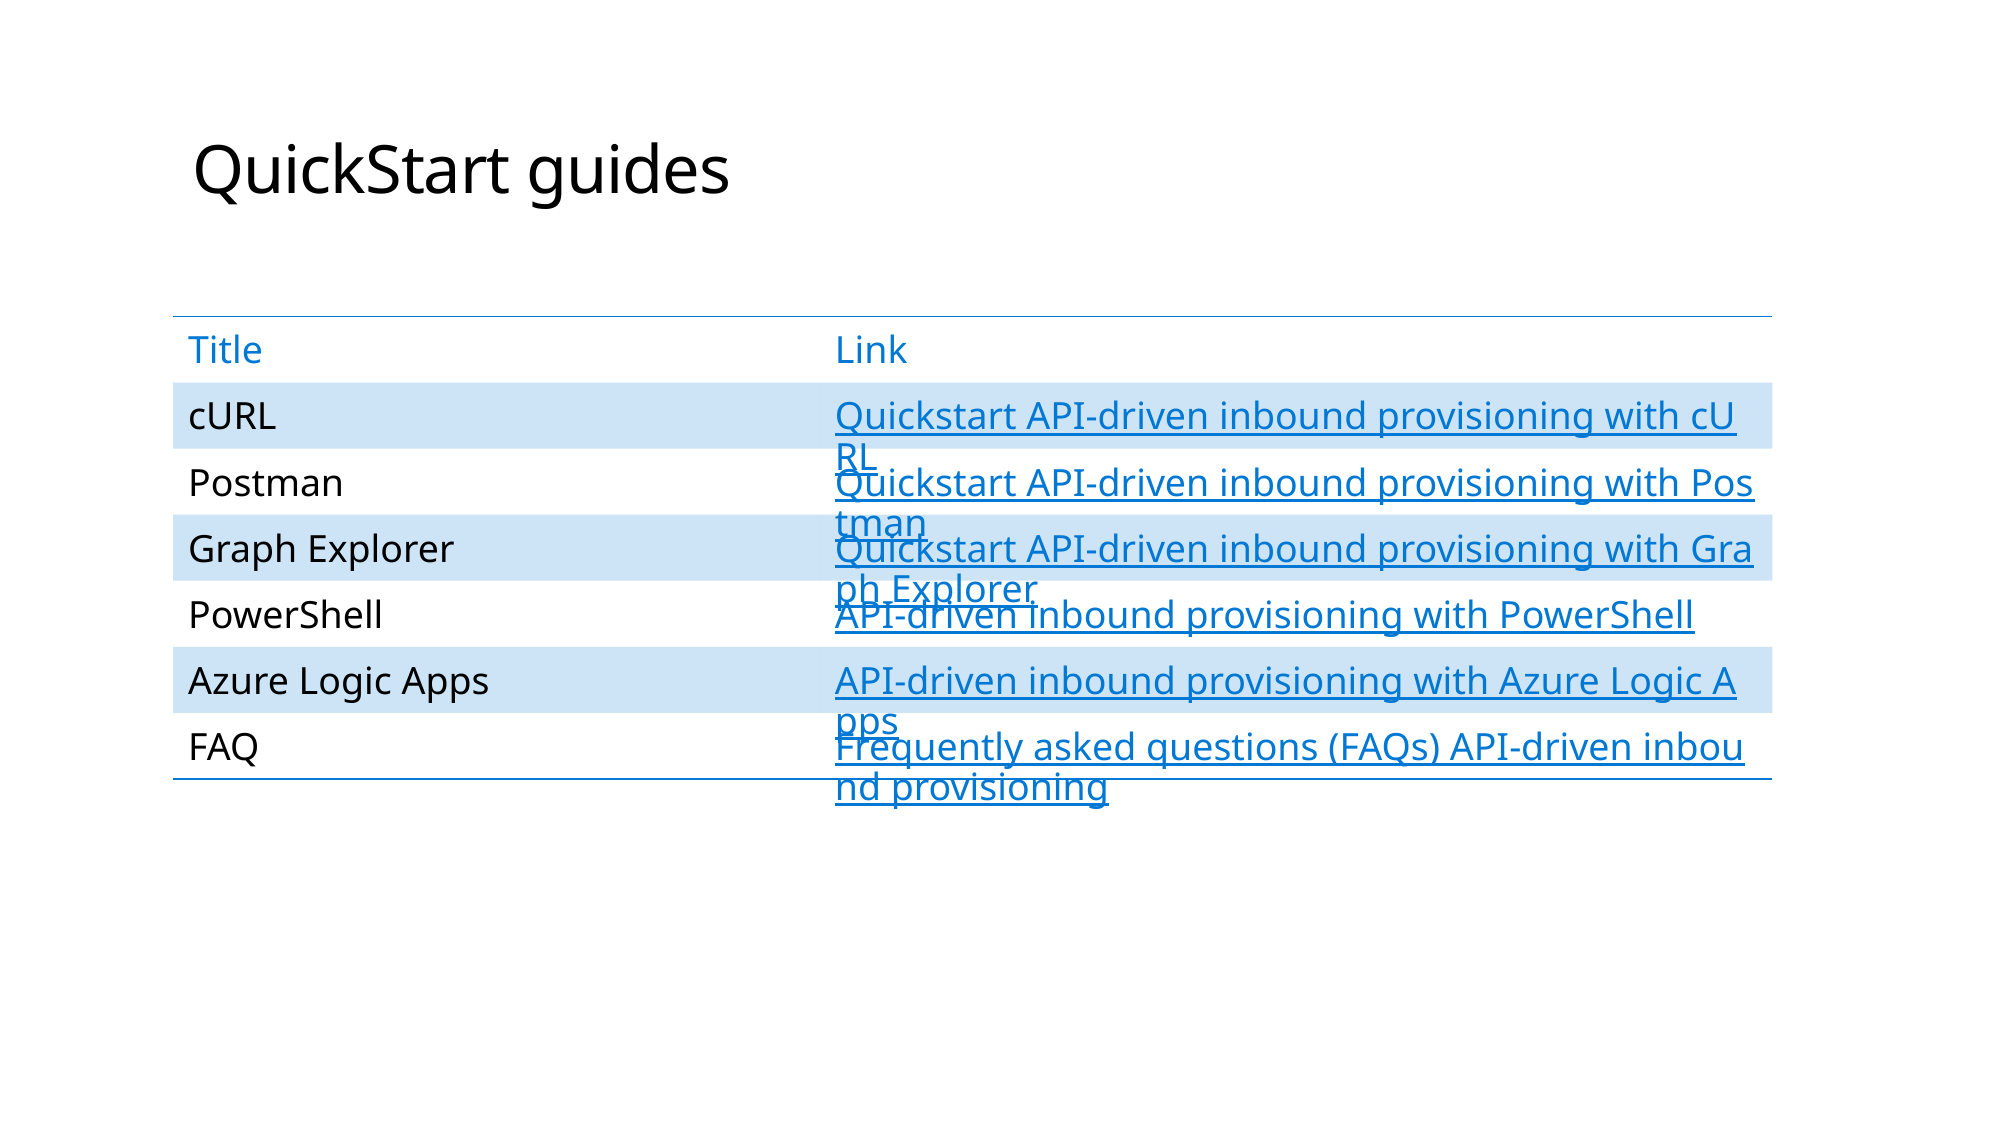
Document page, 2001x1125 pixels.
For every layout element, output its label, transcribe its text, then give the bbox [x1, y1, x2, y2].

title QuickStart guides [192, 122, 1168, 215]
table_cell PowerShell [173, 581, 820, 647]
table_cell FAQ [173, 713, 820, 778]
table_cell API-driven inbound provisioning with PowerShell [820, 581, 1772, 647]
table_cell Azure Logic Apps [173, 647, 820, 713]
table_header Link [820, 317, 1772, 383]
table_cell Postman [173, 449, 820, 515]
table_cell Quickstart API-driven inbound provisioning with Graph Explorer [820, 515, 1772, 581]
table_header Title [173, 317, 820, 383]
table_cell API-driven inbound provisioning with Azure Logic Apps [820, 647, 1772, 713]
table_cell Quickstart API-driven inbound provisioning with cURL [820, 383, 1772, 449]
table_cell cURL [173, 383, 820, 449]
table_cell Frequently asked questions (FAQs) API-driven inbound provisioning [820, 713, 1772, 778]
table_cell Quickstart API-driven inbound provisioning with Postman [820, 449, 1772, 515]
table_cell Graph Explorer [173, 515, 820, 581]
